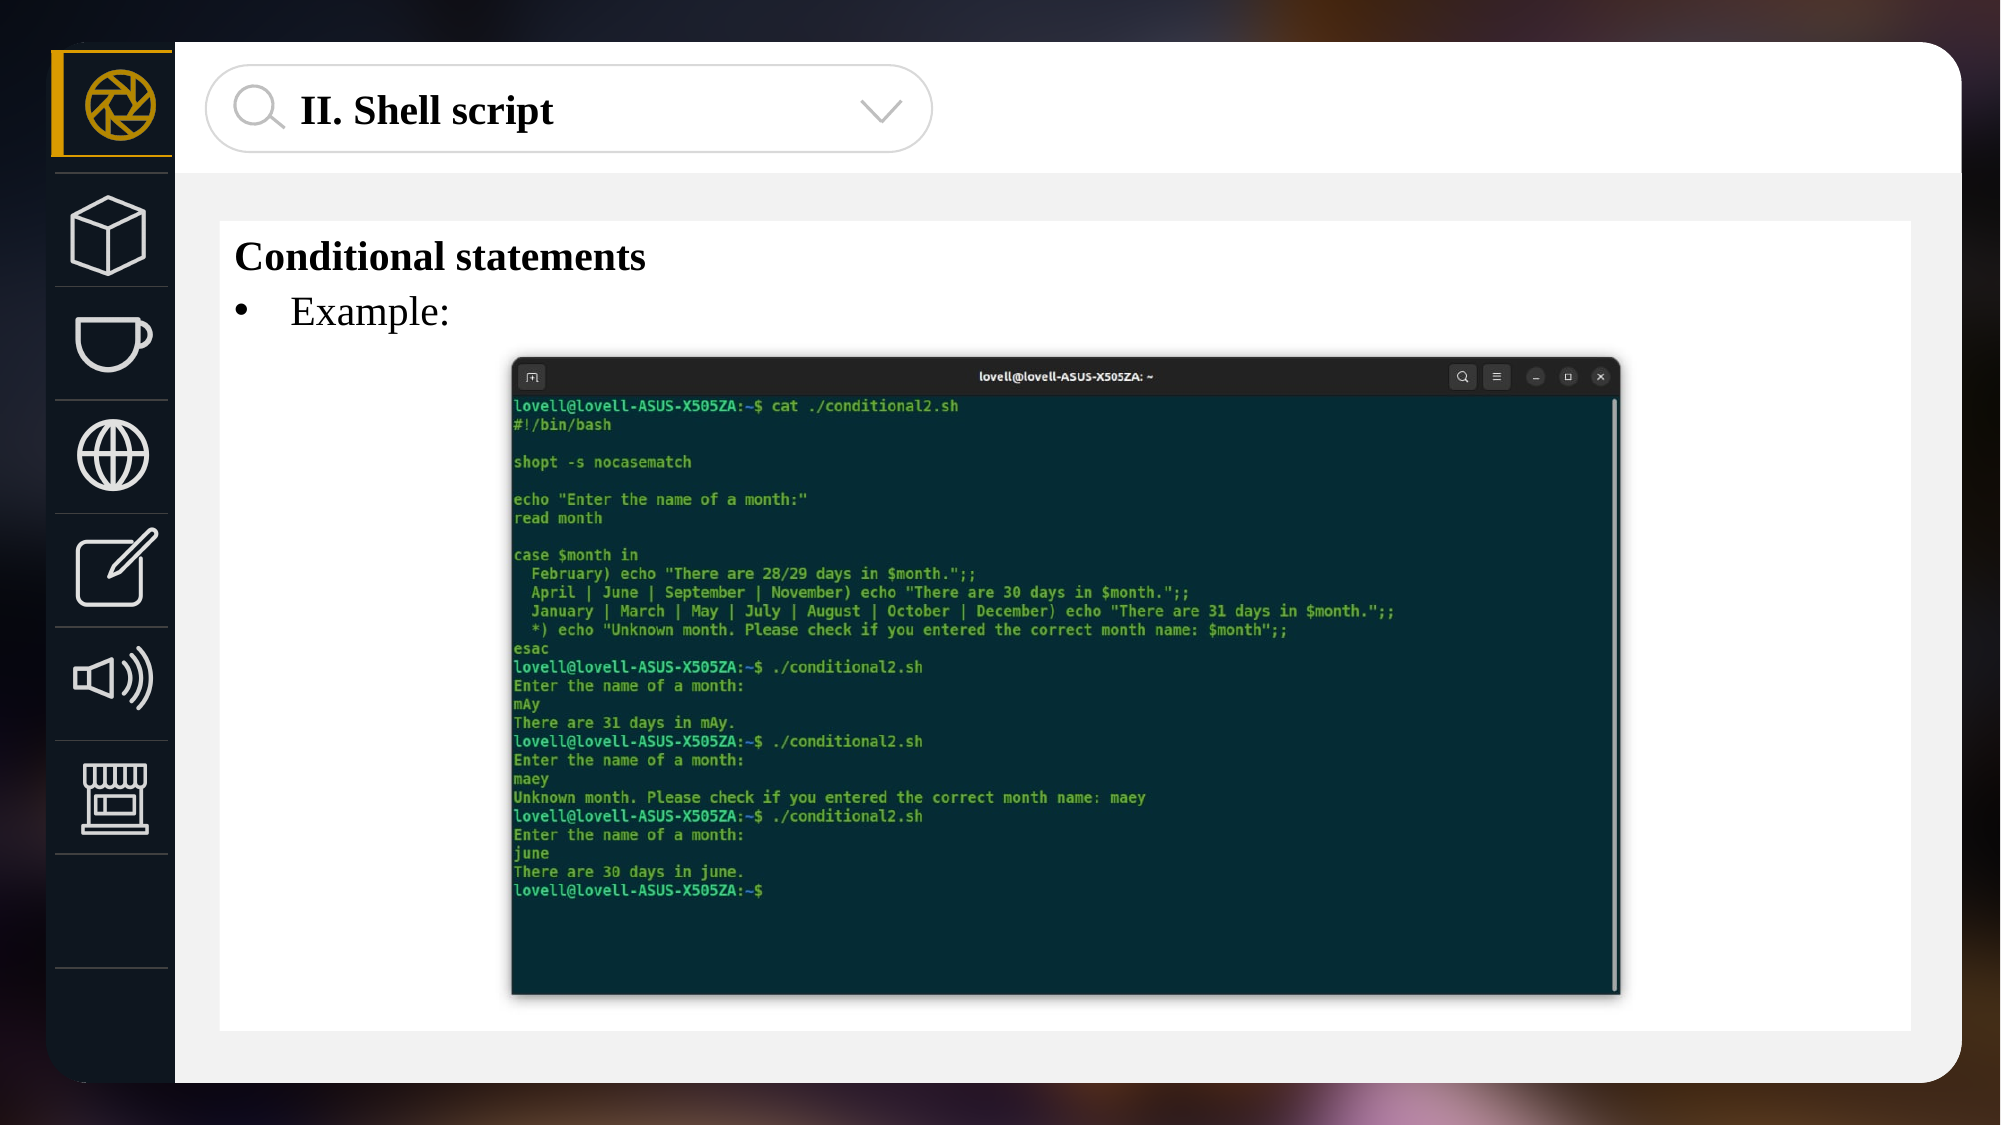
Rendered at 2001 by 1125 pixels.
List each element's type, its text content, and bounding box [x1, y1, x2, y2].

text_box Conditional statements [219, 220, 1911, 286]
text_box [51, 40, 185, 170]
picture [0, 0, 2001, 1125]
text_box Example: [219, 286, 1911, 342]
text_box [219, 220, 1912, 1032]
text_box II. Shell script [285, 75, 888, 141]
